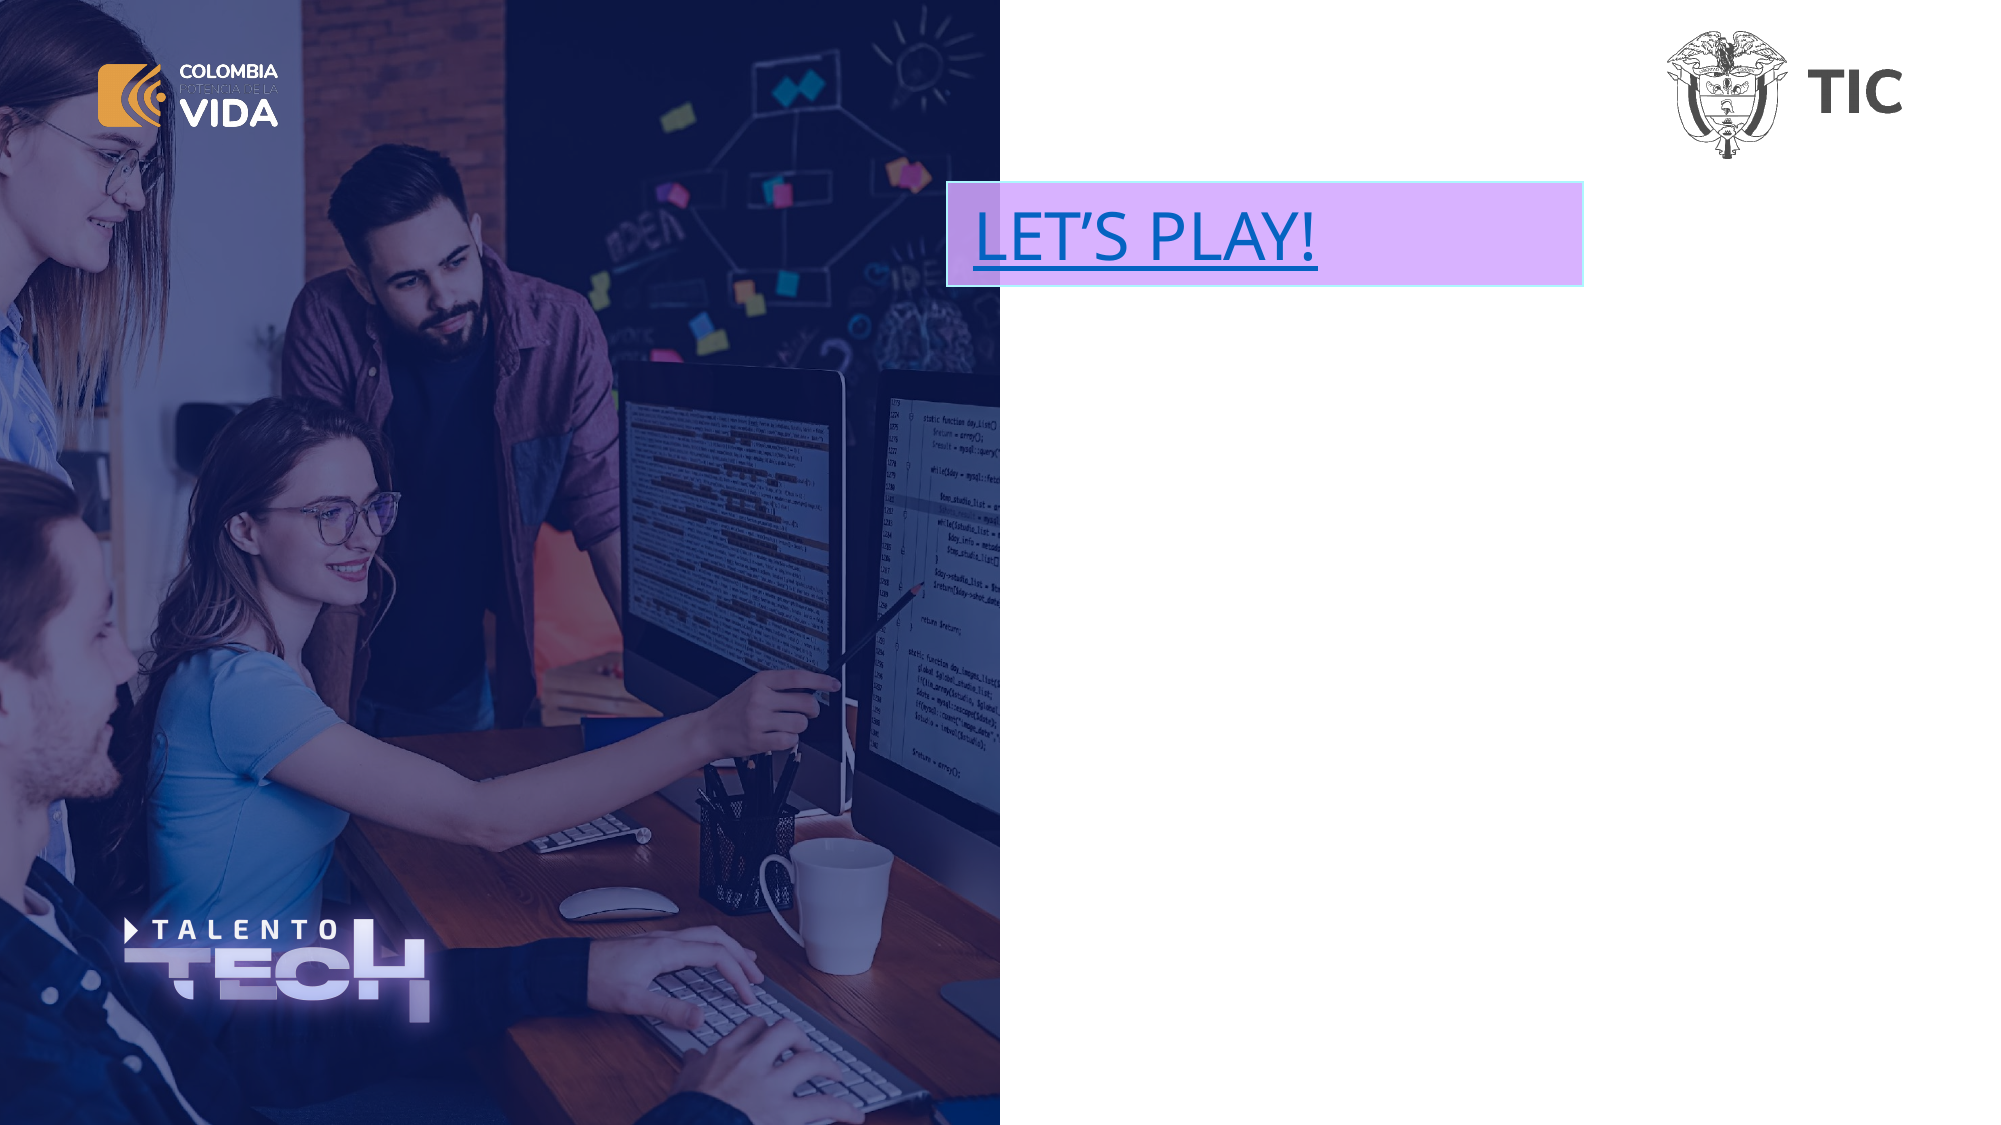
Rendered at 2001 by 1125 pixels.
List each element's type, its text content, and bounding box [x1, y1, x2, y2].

picture [0, 0, 1001, 1125]
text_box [98, 31, 1902, 159]
text_box LET’S PLAY! [1004, 186, 1543, 293]
text_box [1004, 182, 1584, 287]
